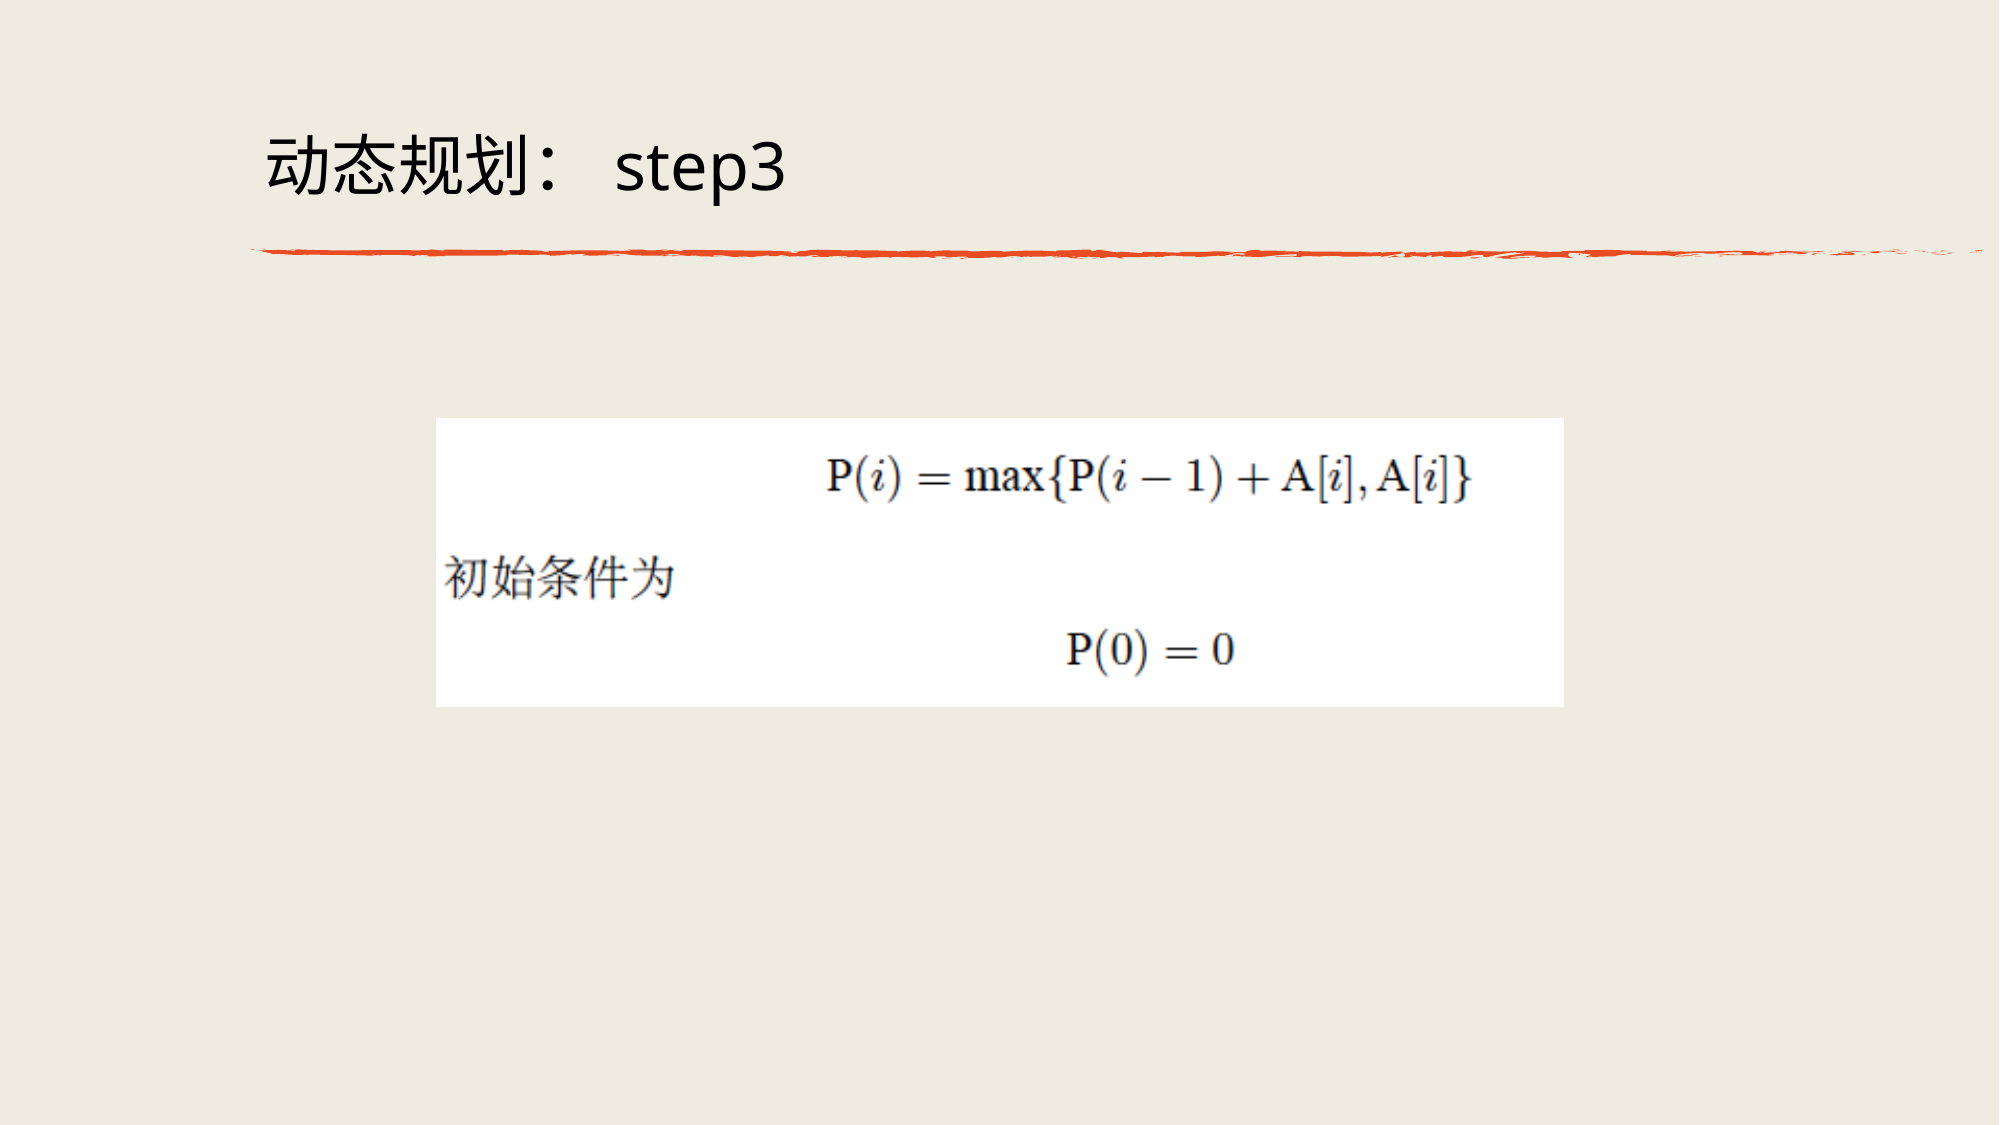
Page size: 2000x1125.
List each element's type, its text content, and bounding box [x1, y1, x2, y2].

picture [436, 418, 1564, 707]
title 动态规划：step3 [249, 45, 1750, 213]
